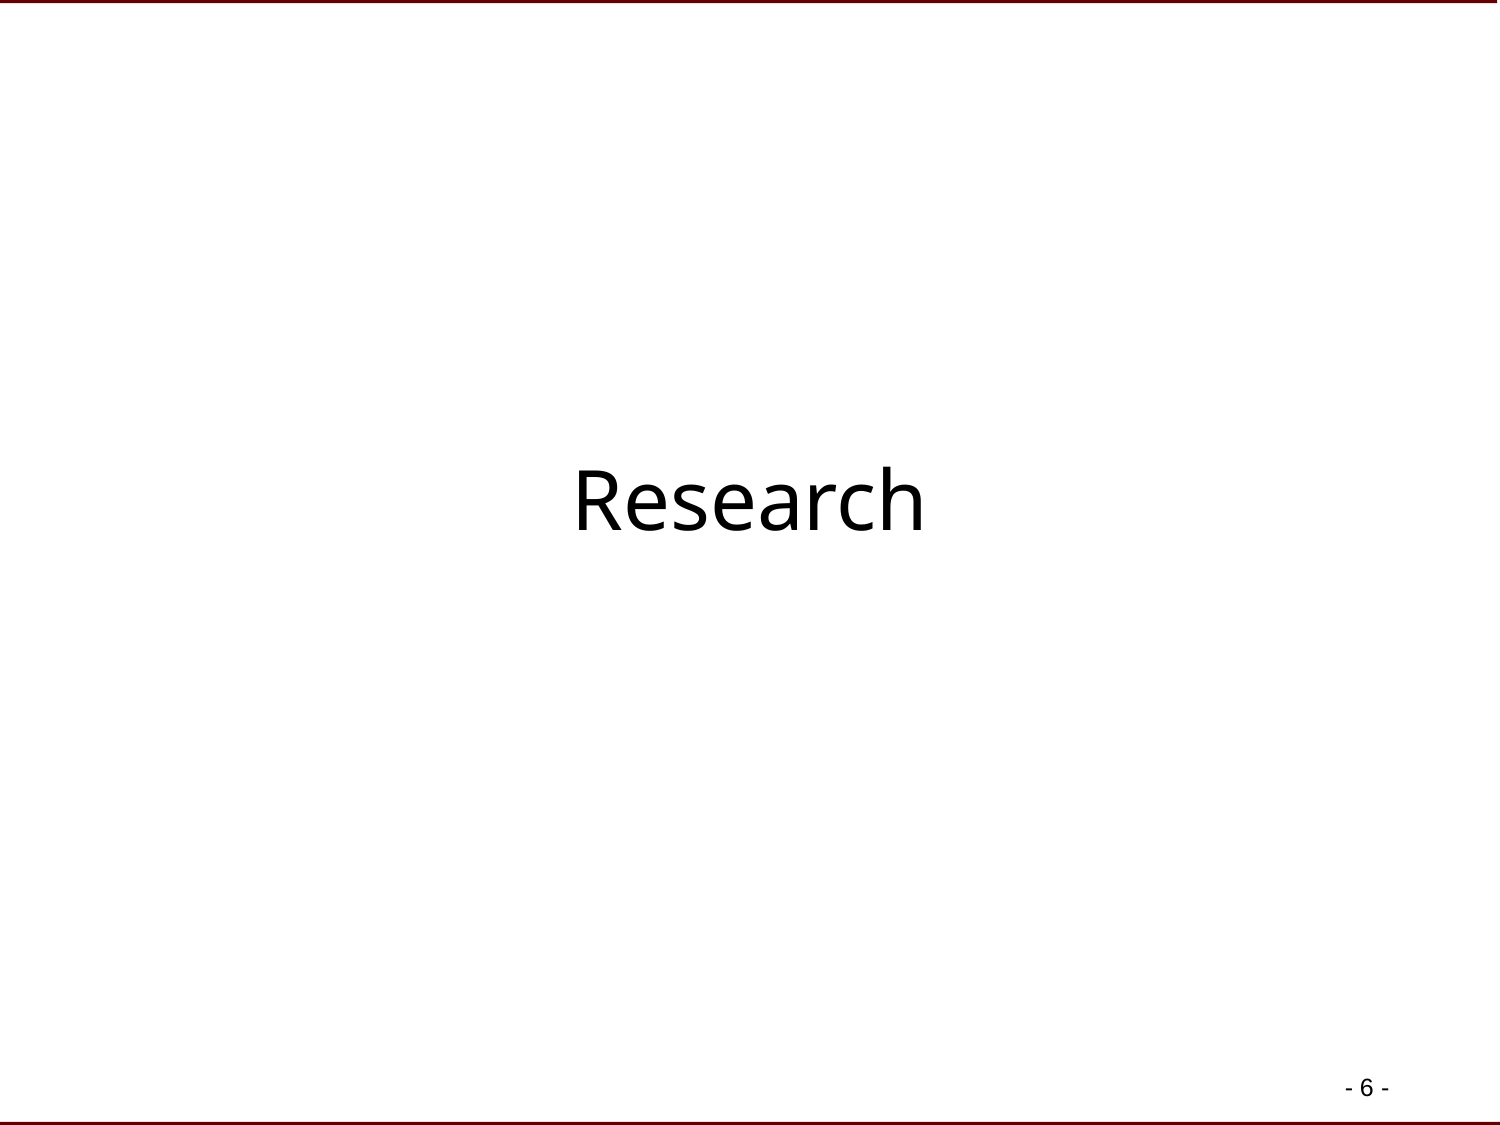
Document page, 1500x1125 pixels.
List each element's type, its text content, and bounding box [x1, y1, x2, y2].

title Research [112, 450, 1388, 675]
